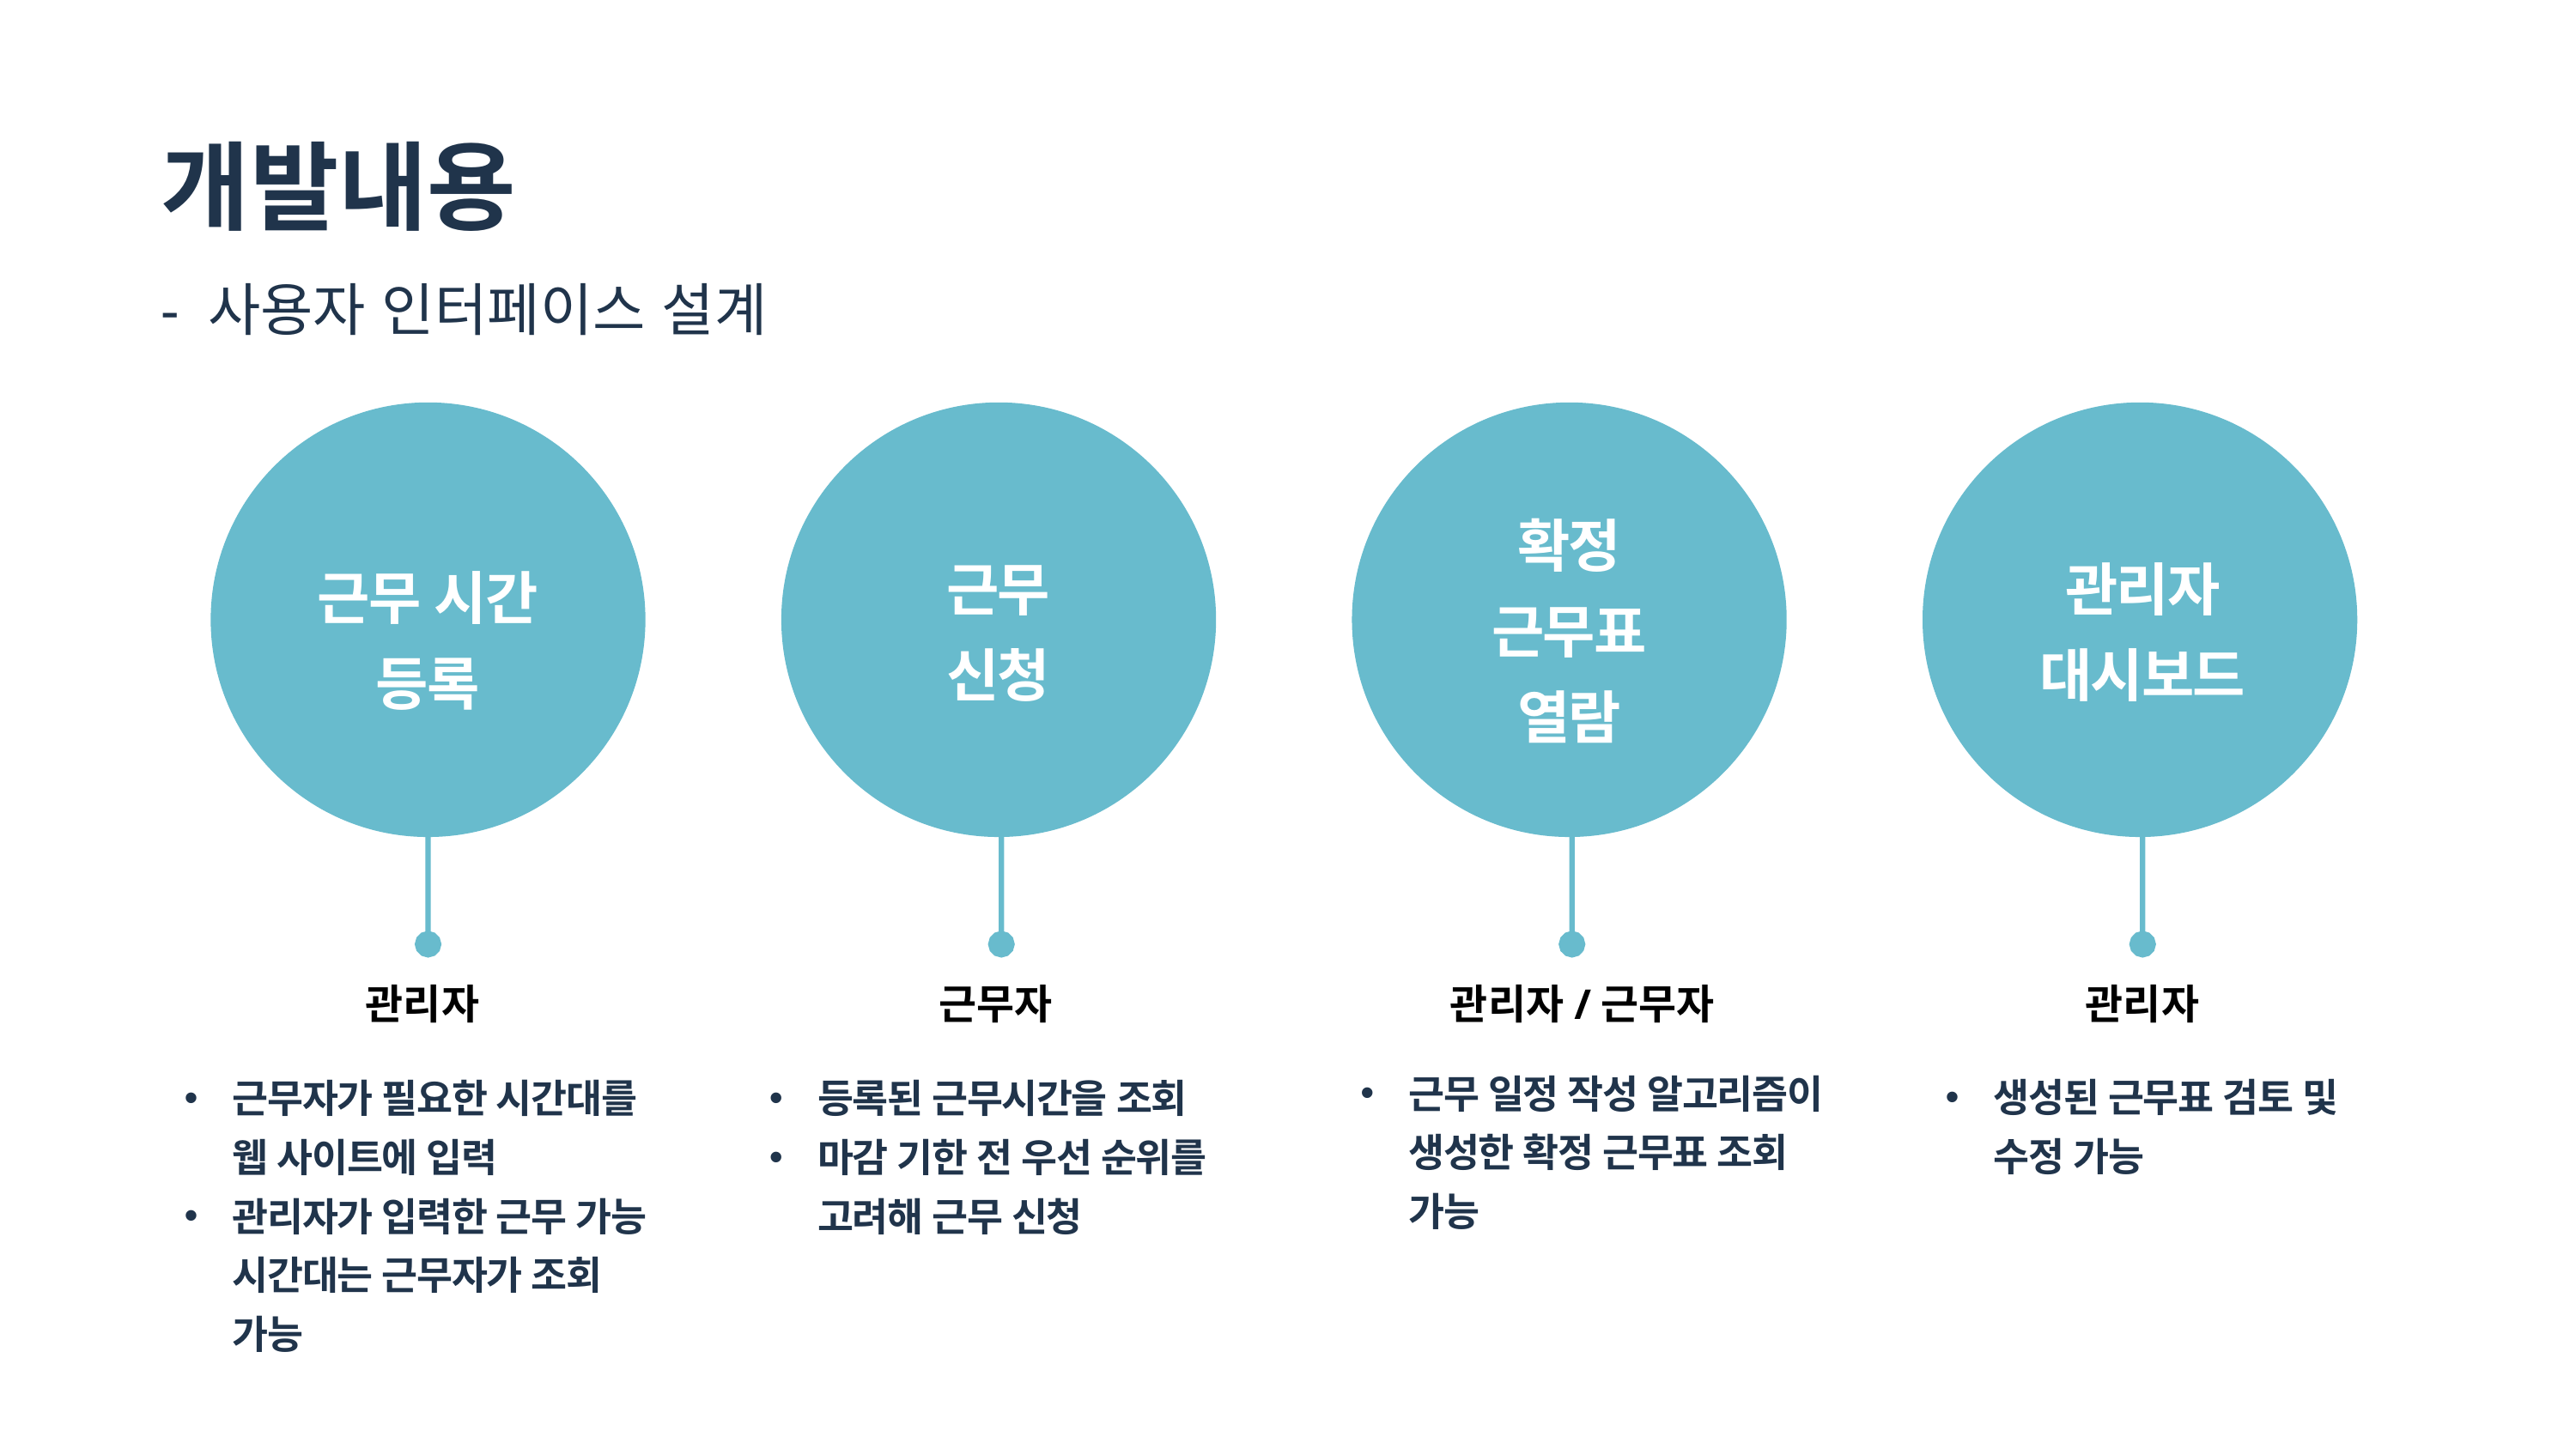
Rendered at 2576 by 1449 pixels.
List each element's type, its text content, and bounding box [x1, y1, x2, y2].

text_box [1922, 402, 2358, 945]
text_box 근무 일정 작성 알고리즘이 생성한 확정 근무표 조회 가능 [1360, 1057, 1844, 1234]
text_box 관리자 [2072, 972, 2223, 1034]
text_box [210, 402, 646, 945]
text_box 생성된 근무표 검토 및 수정 가능 [1945, 1061, 2363, 1179]
text_box 근무자 [926, 972, 1077, 1034]
text_box 등록된 근무시간을 조회 마감 기한 전 우선 순위를 고려해 근무 신청 [769, 1062, 1259, 1240]
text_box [1352, 402, 1787, 945]
text_box 관리자/근무자 [1437, 972, 1739, 1034]
text_box 개발내용 - 사용자 인터페이스 설계 [161, 142, 1989, 343]
text_box 근무자가 필요한 시간대를 웹 사이트에 입력 관리자가 입력한 근무 가능 시간대는 근무자가 조회 가능 [184, 1062, 667, 1357]
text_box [781, 402, 1217, 945]
text_box 관리자 [352, 972, 503, 1034]
